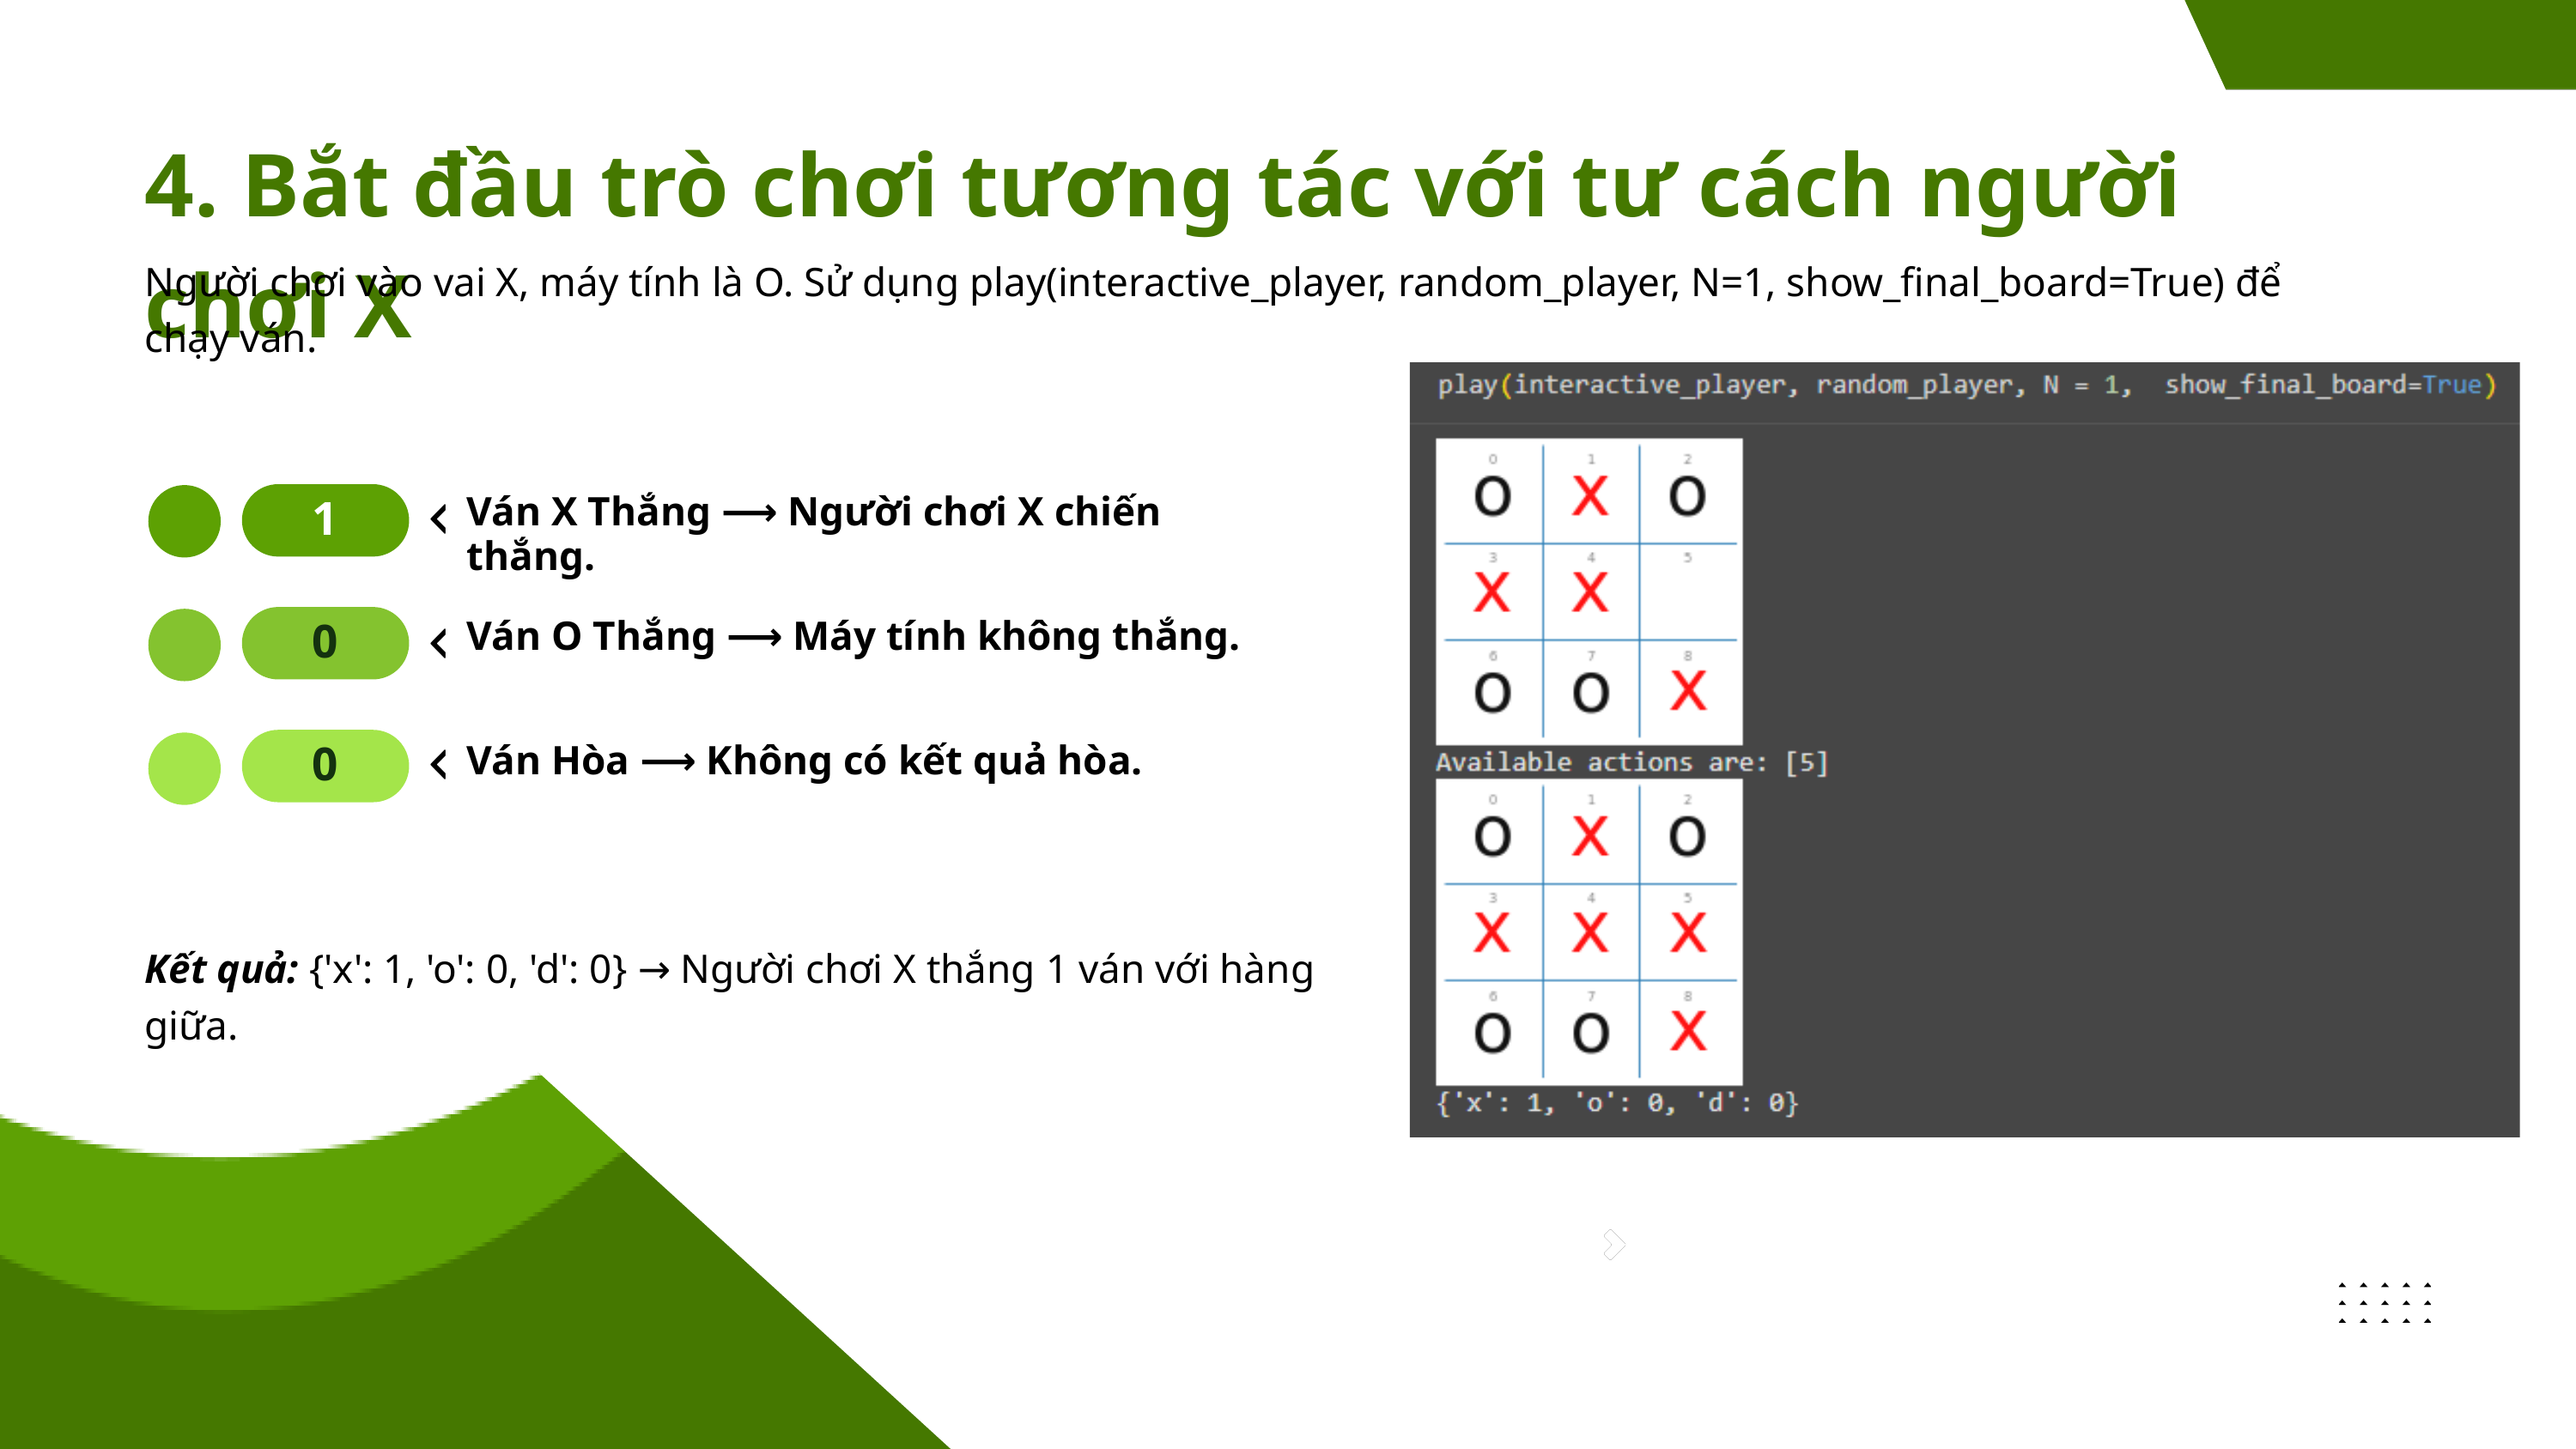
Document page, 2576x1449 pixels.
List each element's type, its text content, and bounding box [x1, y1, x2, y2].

text_box Ván Hòa ⟶ Không có kết quả hòa. [466, 737, 1313, 784]
text_box [1409, 362, 2520, 1137]
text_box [241, 483, 410, 557]
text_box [148, 484, 222, 558]
text_box [2338, 1282, 2432, 1323]
text_box [430, 504, 446, 534]
text_box Ván X Thắng ⟶ Người chơi X chiến thắng. [467, 488, 1217, 579]
text_box [0, 580, 951, 1449]
text_box [2184, 0, 2576, 362]
text_box Kết quả: {'x': 1, 'o': 0, 'd': 0} → Người chơi X thắng 1 ván với hàng giữa. [144, 935, 1388, 1048]
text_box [241, 606, 410, 680]
text_box Ván O Thắng ⟶ Máy tính không thắng. [467, 613, 1302, 658]
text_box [148, 732, 222, 805]
text_box 4. Bắt đầu trò chơi tương tác với tư cách người chơi X [144, 112, 2288, 247]
text_box [430, 628, 446, 658]
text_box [241, 729, 410, 803]
text_box [430, 749, 446, 779]
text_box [148, 608, 222, 682]
text_box Người chơi vào vai X, máy tính là O. Sử dụng play(interactive_player, random_player, N=1, show_final_board=True) để chạy ván. [144, 247, 2288, 361]
text_box [1604, 1228, 1626, 1262]
